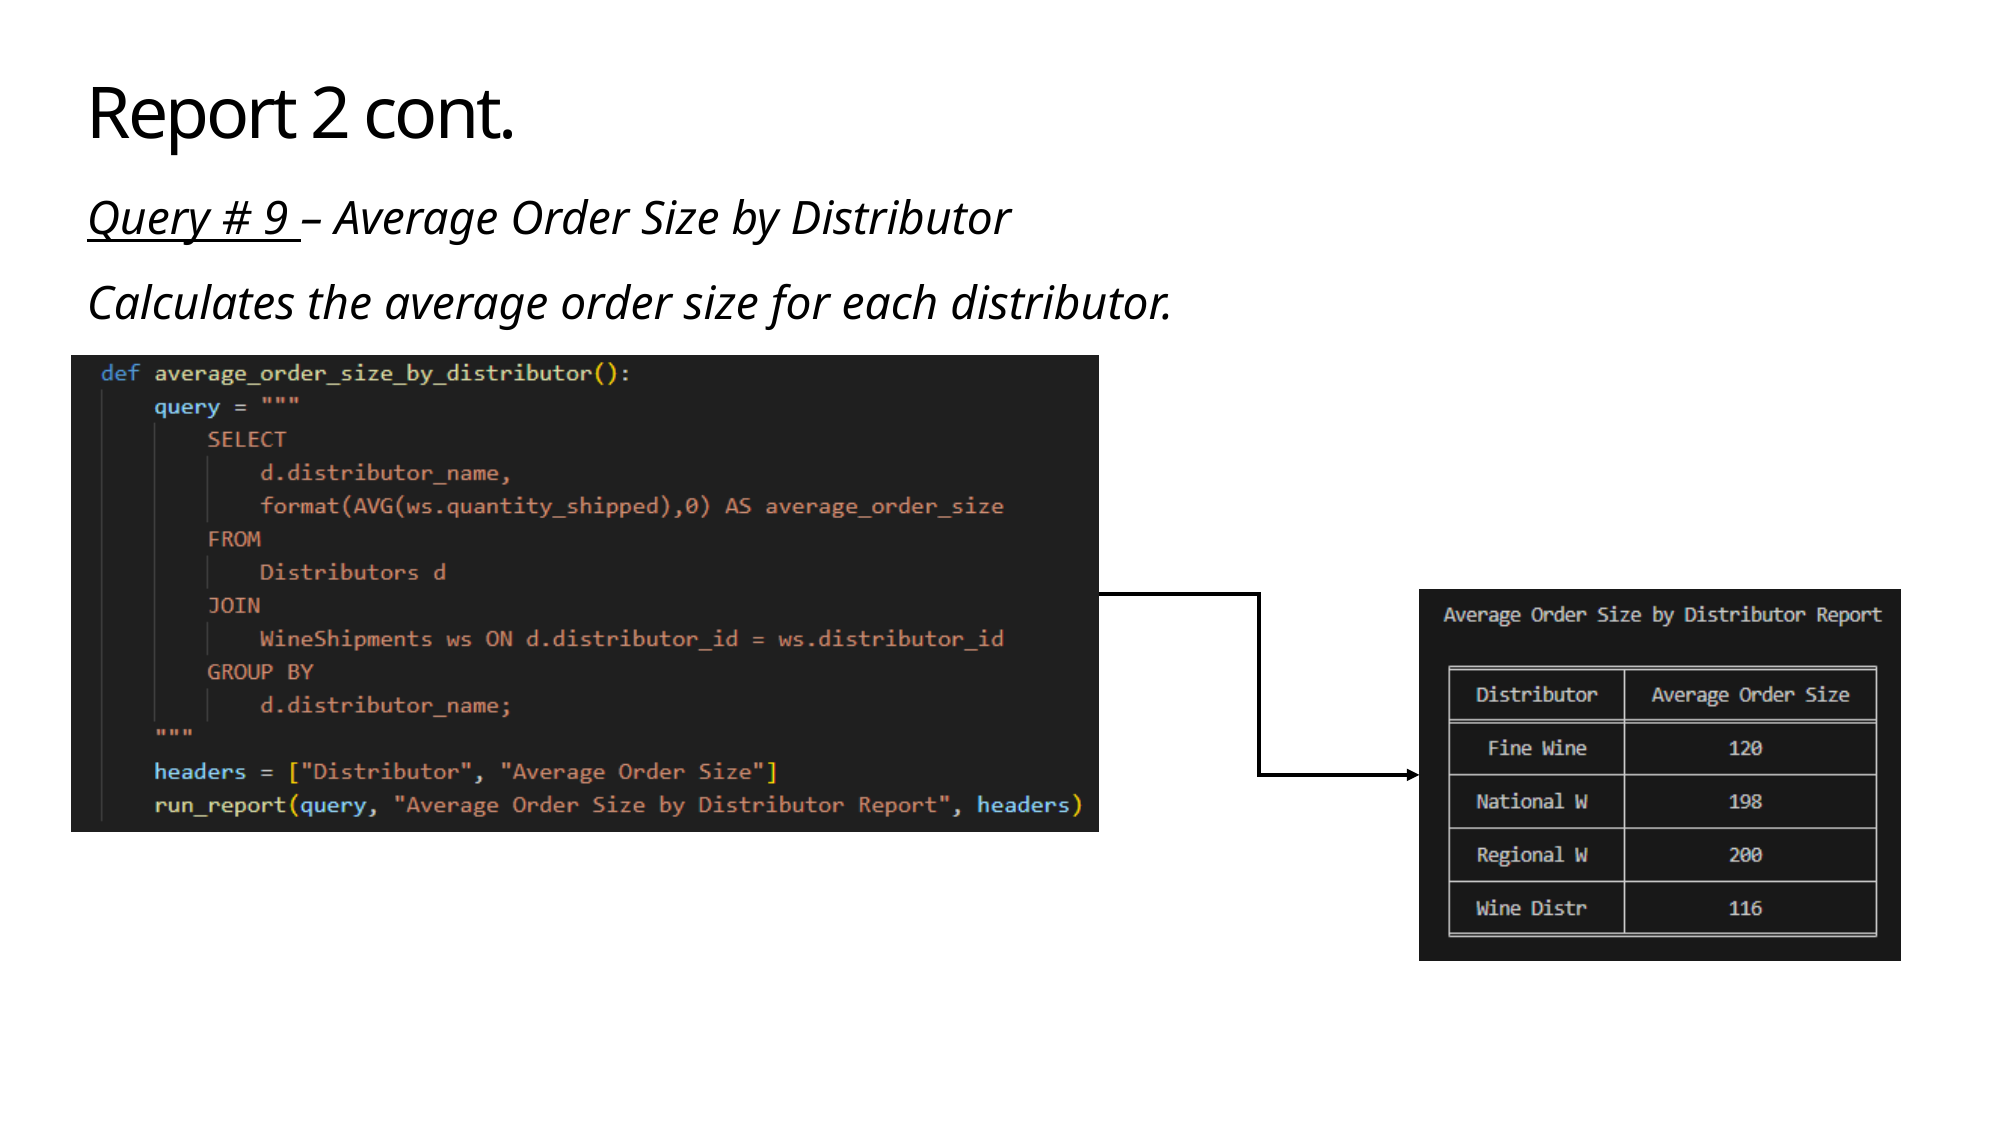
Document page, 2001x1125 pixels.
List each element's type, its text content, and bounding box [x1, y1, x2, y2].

picture [71, 354, 1100, 833]
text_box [1100, 593, 1418, 776]
list Query # 9 – Average Order Size by Distributor Calculates the average order size for each distributor. [71, 170, 1194, 354]
picture [1418, 589, 1902, 961]
title Report 2 cont. [71, 59, 539, 170]
